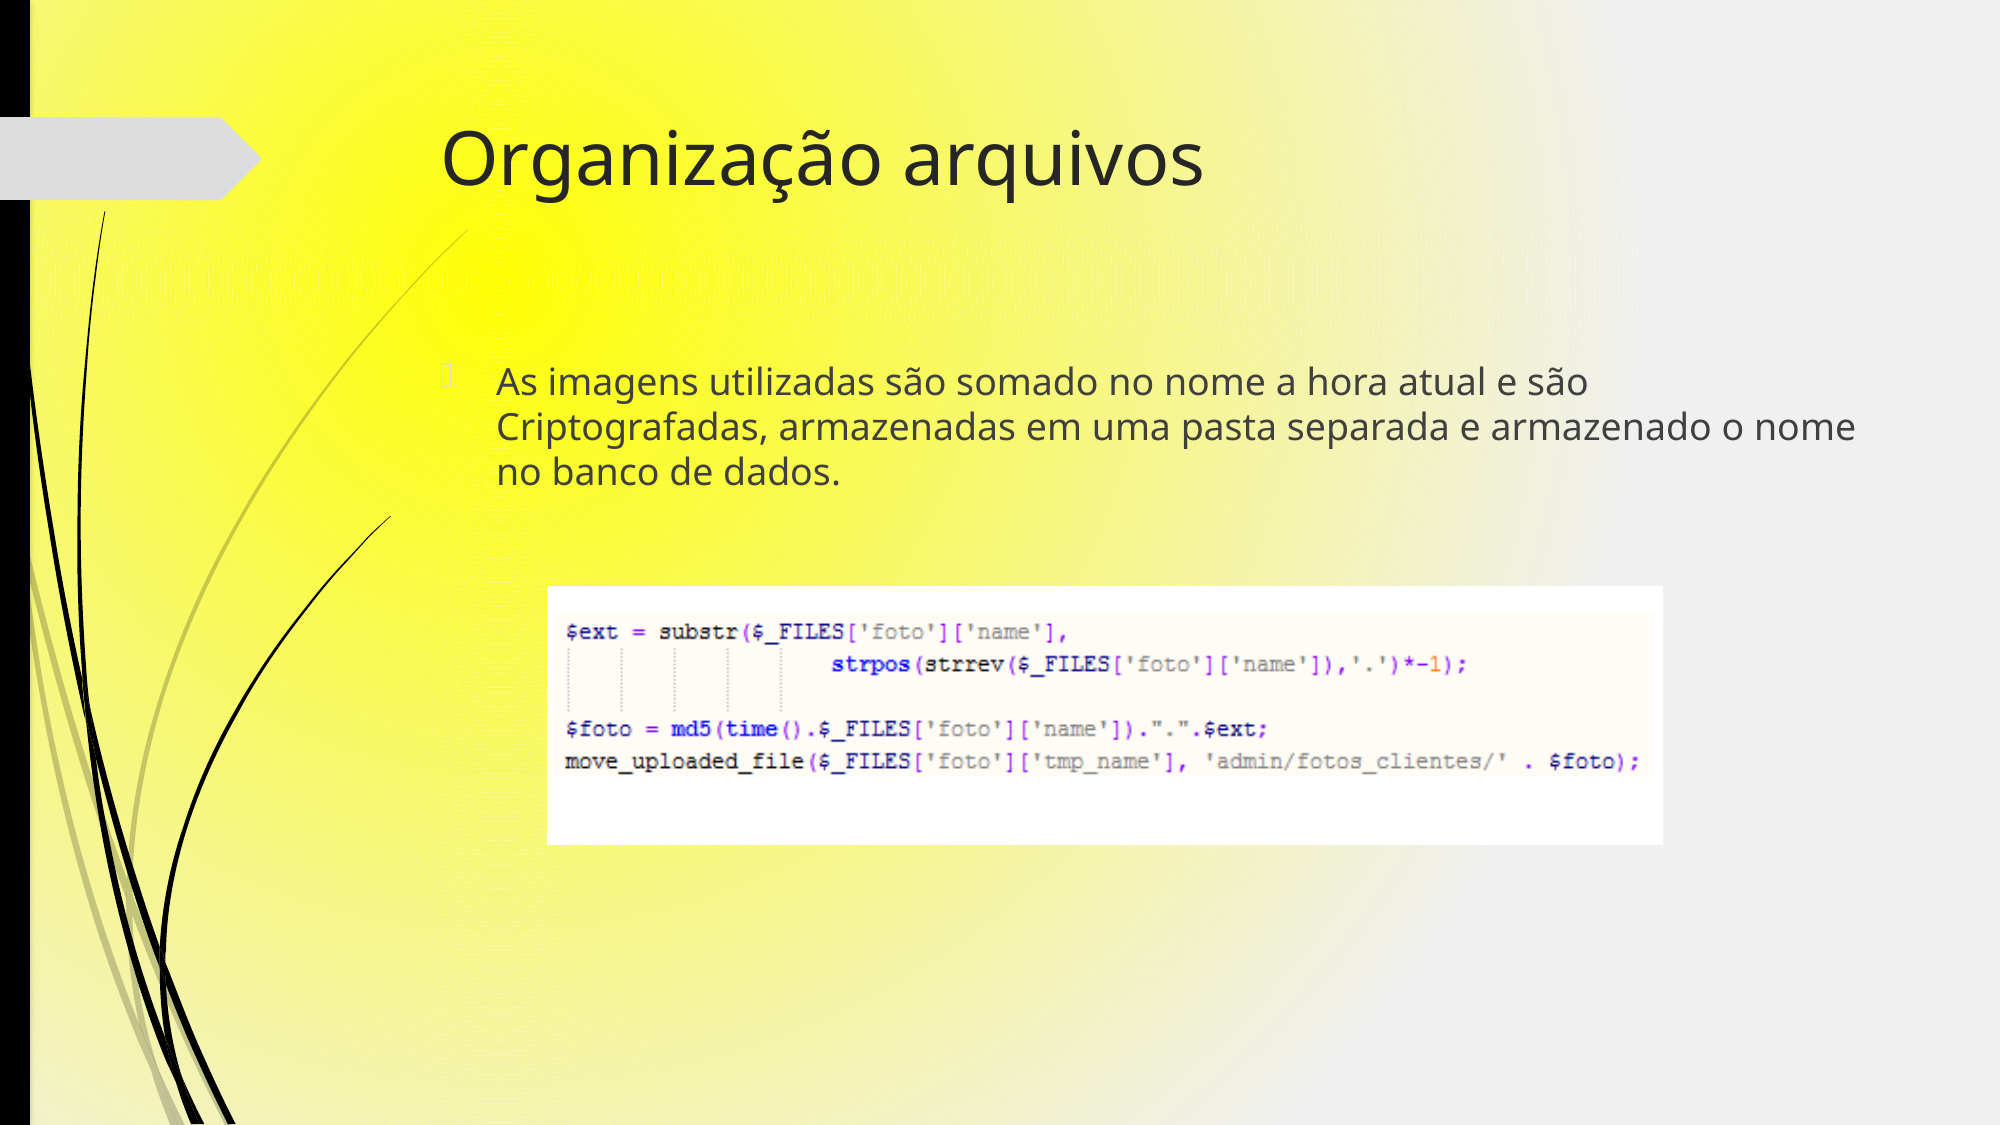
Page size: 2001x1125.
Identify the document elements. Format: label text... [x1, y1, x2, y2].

list As imagens utilizadas são somado no nome a hora atual e são Criptografadas, armazenadas em uma pasta separada e armazenado o nome no banco de dados. [424, 350, 1888, 970]
picture [546, 585, 1663, 845]
title Organização arquivos [425, 102, 1888, 313]
